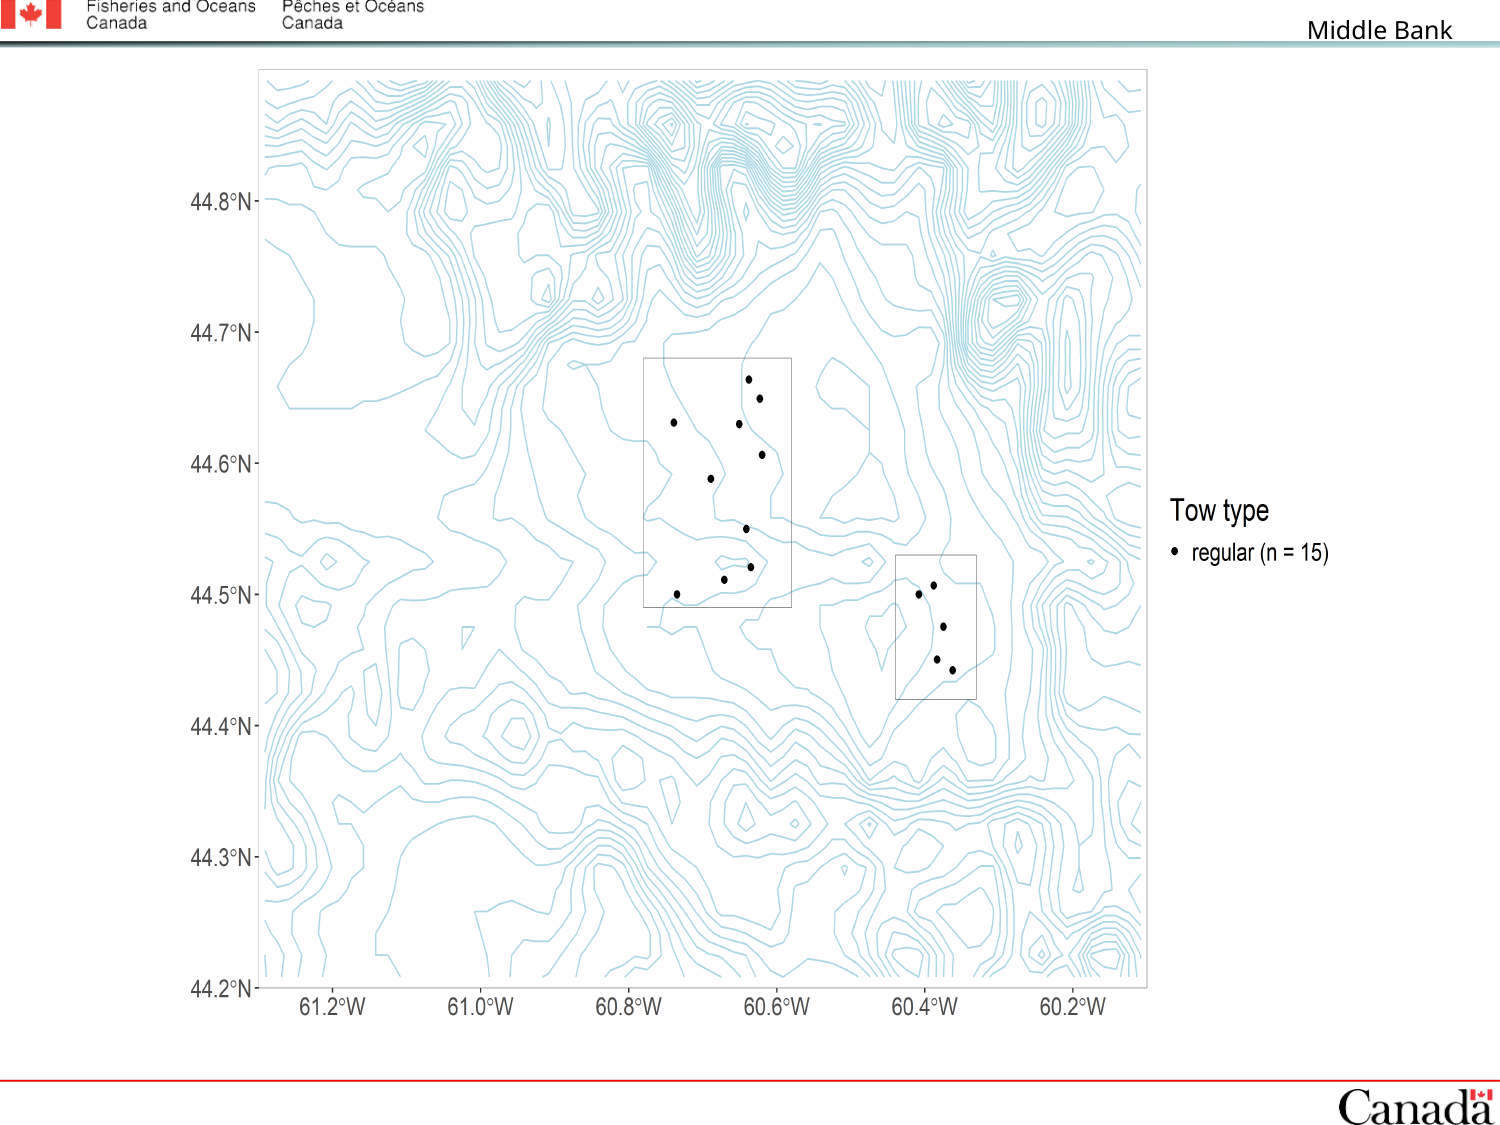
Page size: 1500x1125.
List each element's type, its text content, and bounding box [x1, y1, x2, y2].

list Middle Bank [707, 7, 1469, 52]
picture [0, 0, 1500, 1125]
